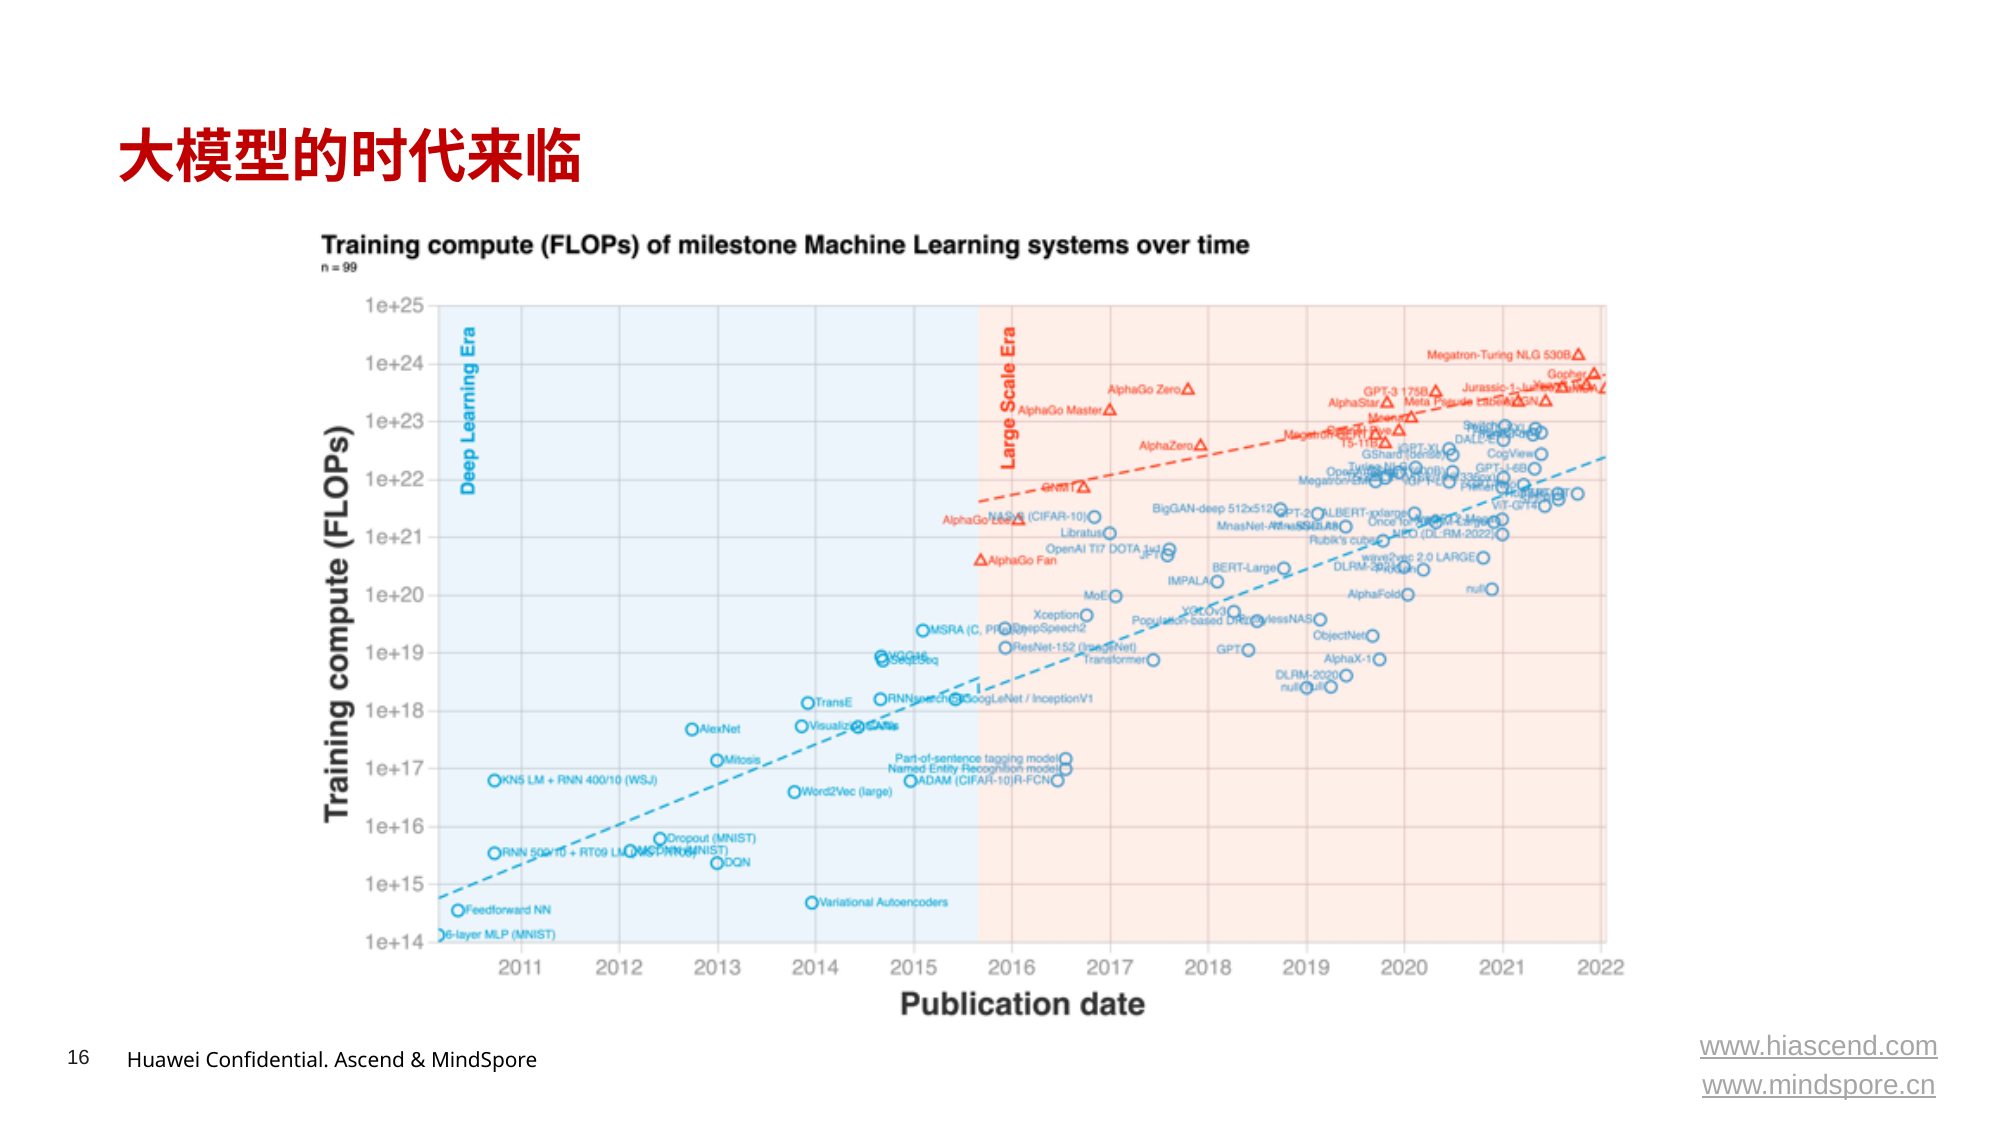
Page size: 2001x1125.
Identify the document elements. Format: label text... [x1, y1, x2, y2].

title 大模型的时代来临 [102, 111, 1901, 209]
picture [303, 219, 1651, 1029]
